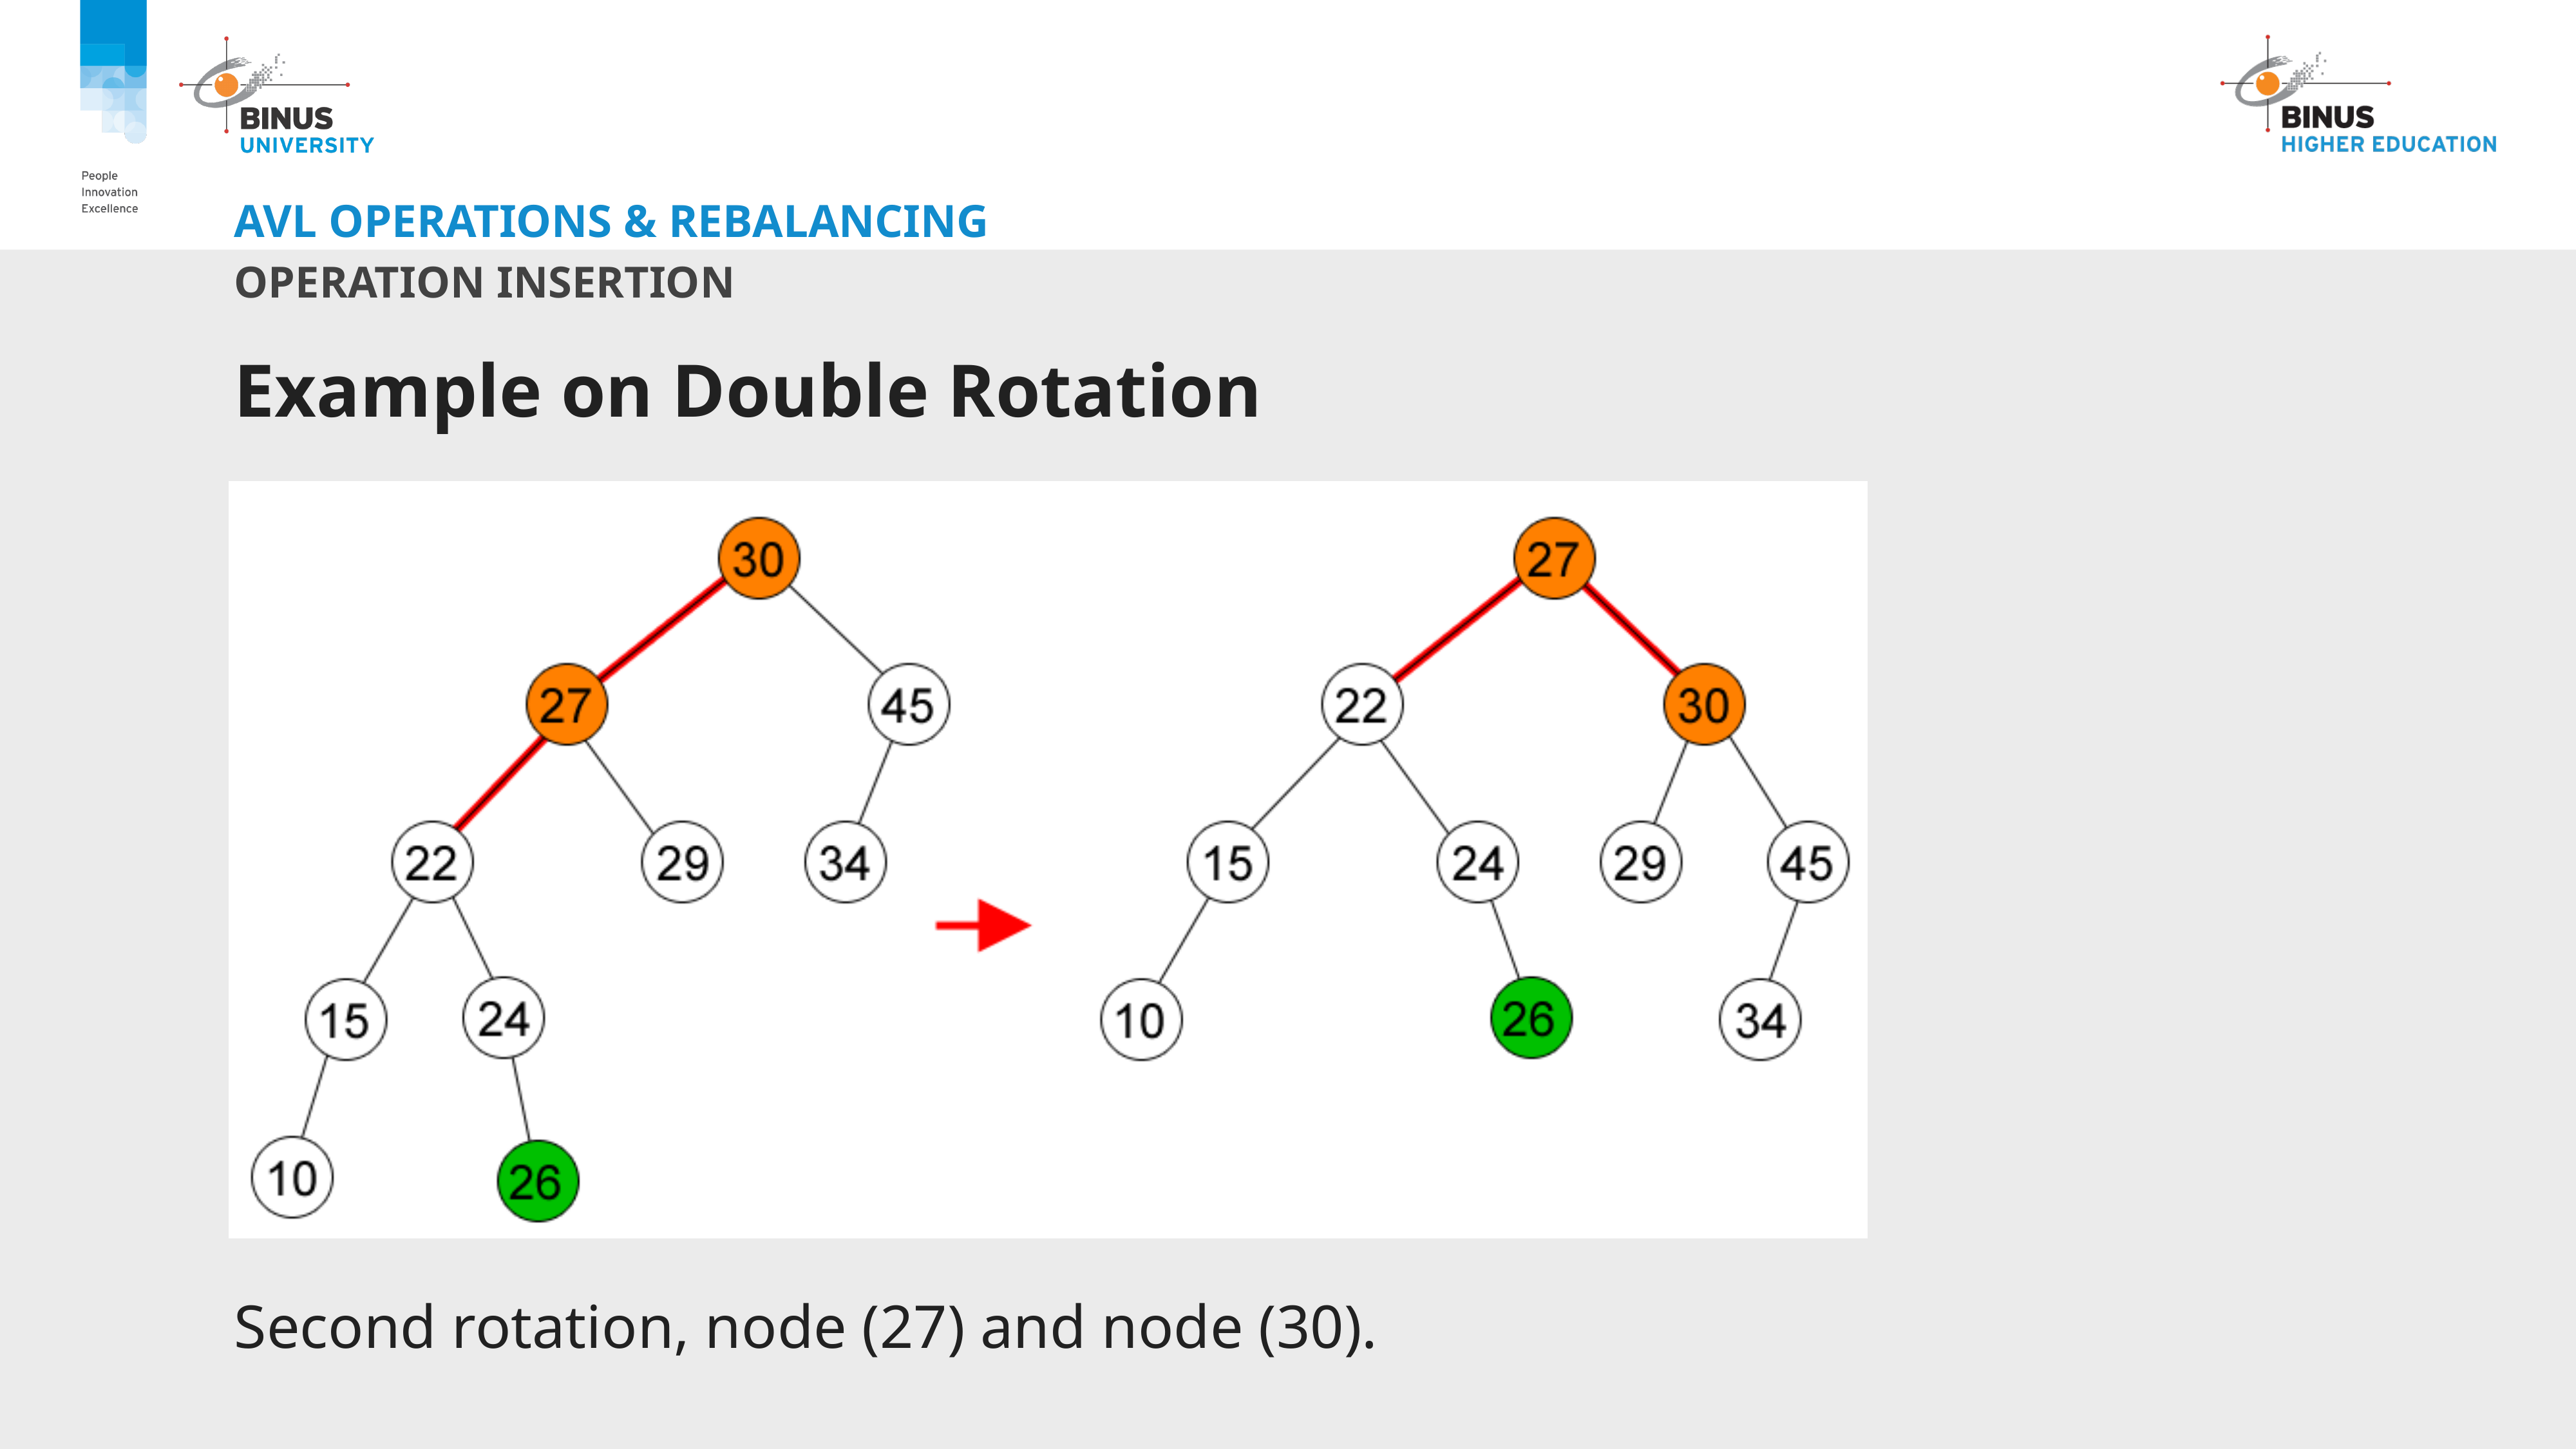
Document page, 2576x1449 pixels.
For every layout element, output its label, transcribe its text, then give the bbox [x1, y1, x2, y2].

list Operation INSERTION [228, 255, 1262, 341]
picture [174, 25, 374, 161]
picture [81, 146, 146, 213]
picture [80, 66, 147, 144]
picture [2199, 0, 2496, 156]
list Second rotation, node (27) and node (30). [228, 1283, 2273, 1394]
title AVL Operations & Rebalancing [228, 197, 1784, 252]
picture [229, 480, 1868, 1238]
text_box Example on Double Rotation [229, 339, 2273, 449]
